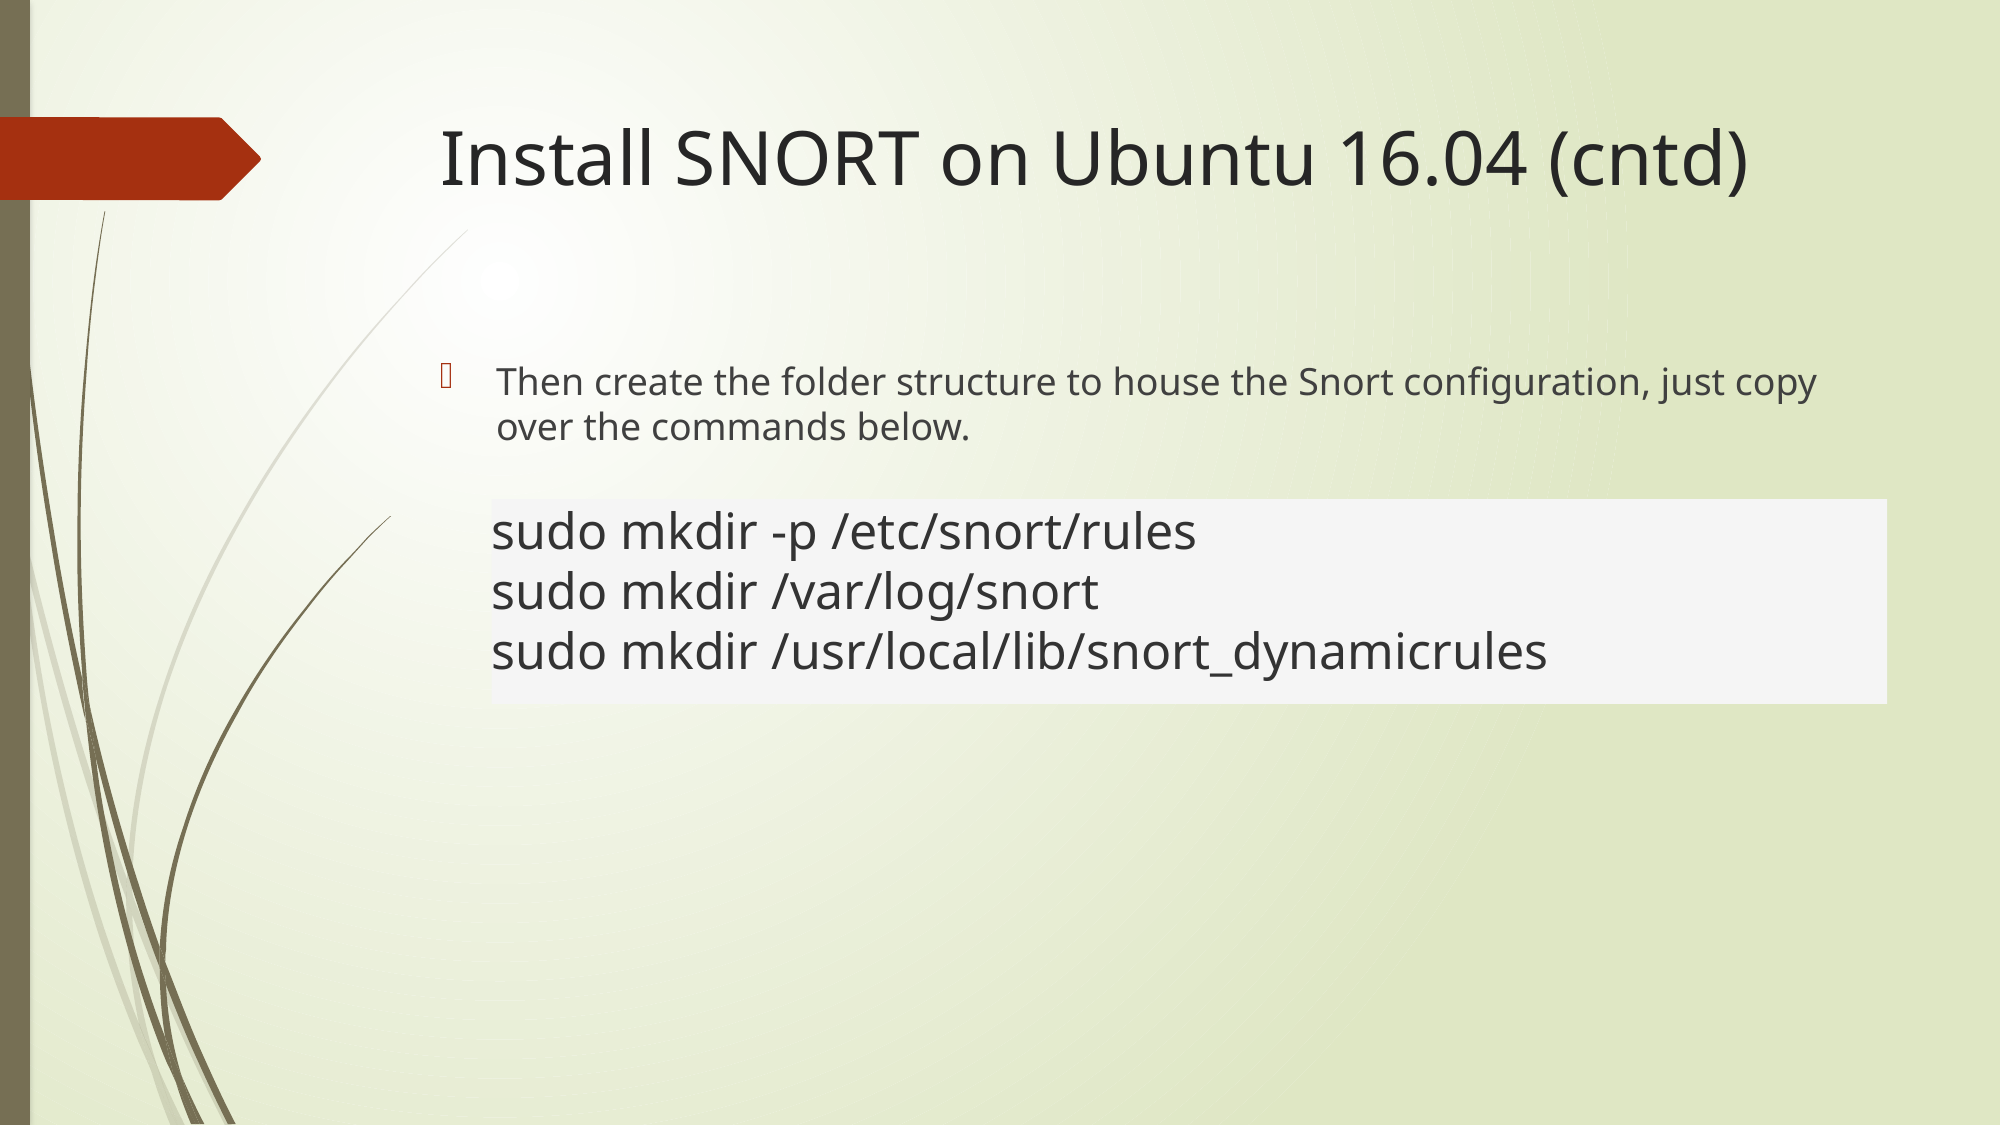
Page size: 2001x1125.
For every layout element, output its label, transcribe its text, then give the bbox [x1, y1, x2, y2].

list Then create the folder structure to house the Snort configuration, just copy over the commands below. [424, 350, 1888, 970]
text_box sudo mkdir -p /etc/snort/rules sudo mkdir /var/log/snort sudo mkdir /usr/local/lib/snort_dynamicrules [491, 499, 1888, 704]
title Install SNORT on Ubuntu 16.04 (cntd) [425, 102, 1888, 313]
